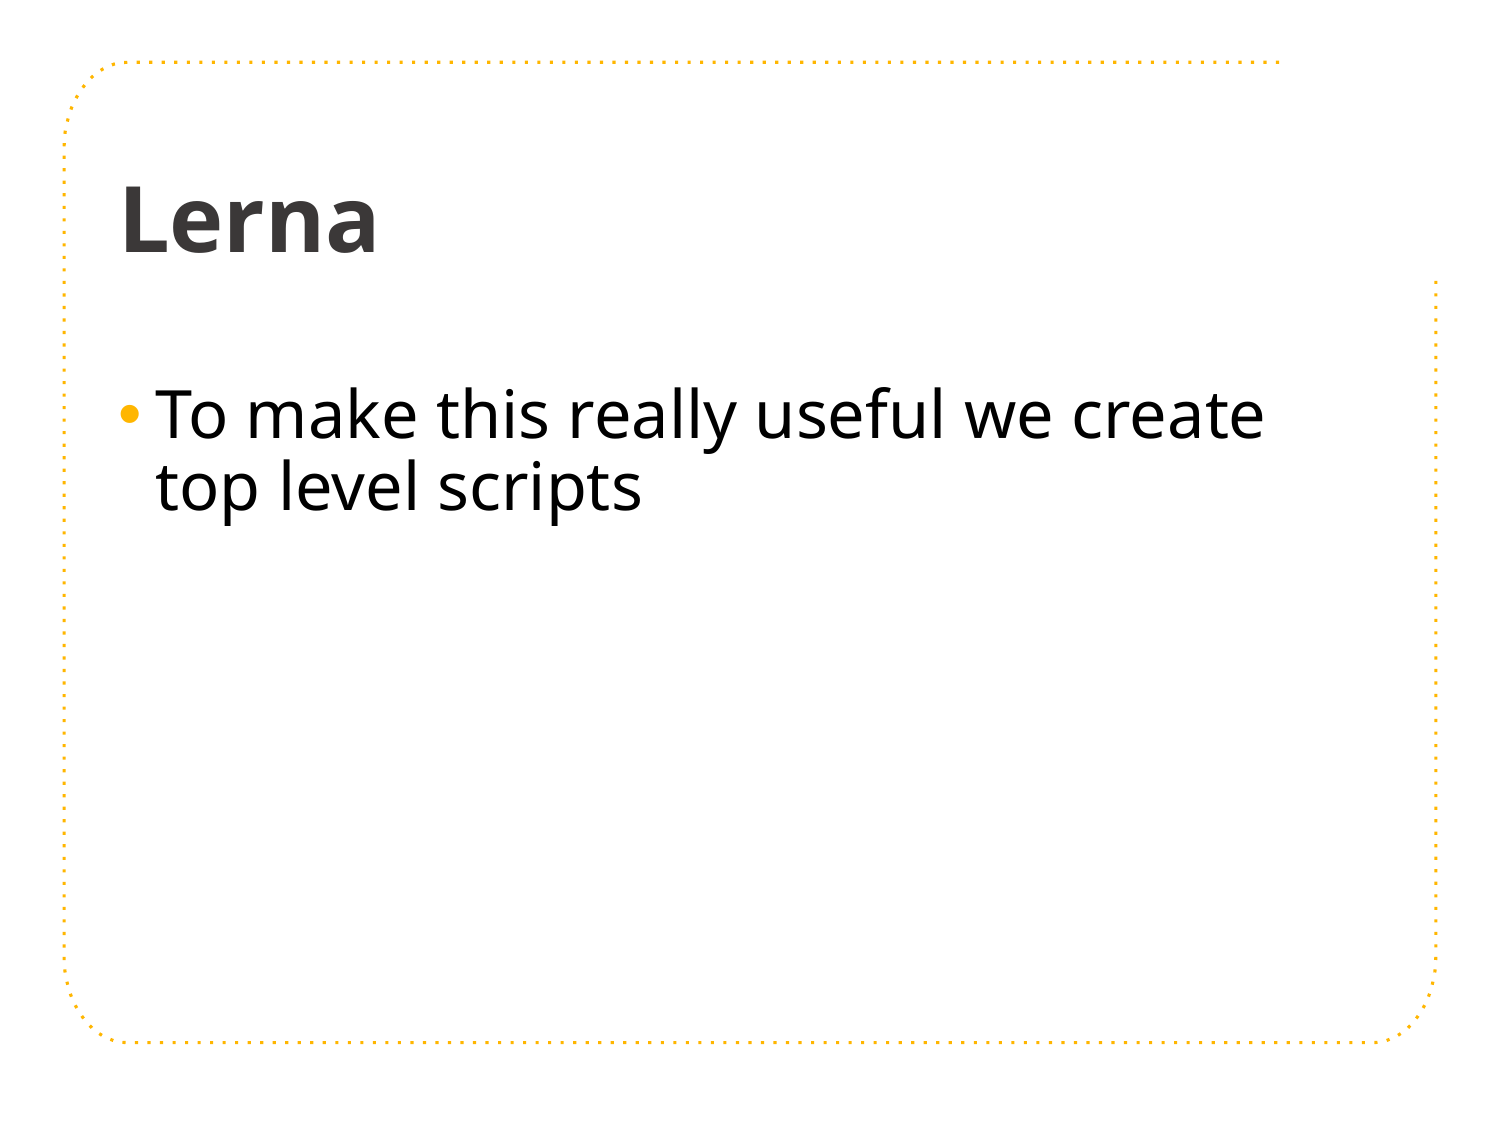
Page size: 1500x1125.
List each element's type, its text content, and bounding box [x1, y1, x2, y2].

list To make this really useful we create top level scripts [103, 373, 1397, 969]
title Lerna [103, 114, 1397, 332]
